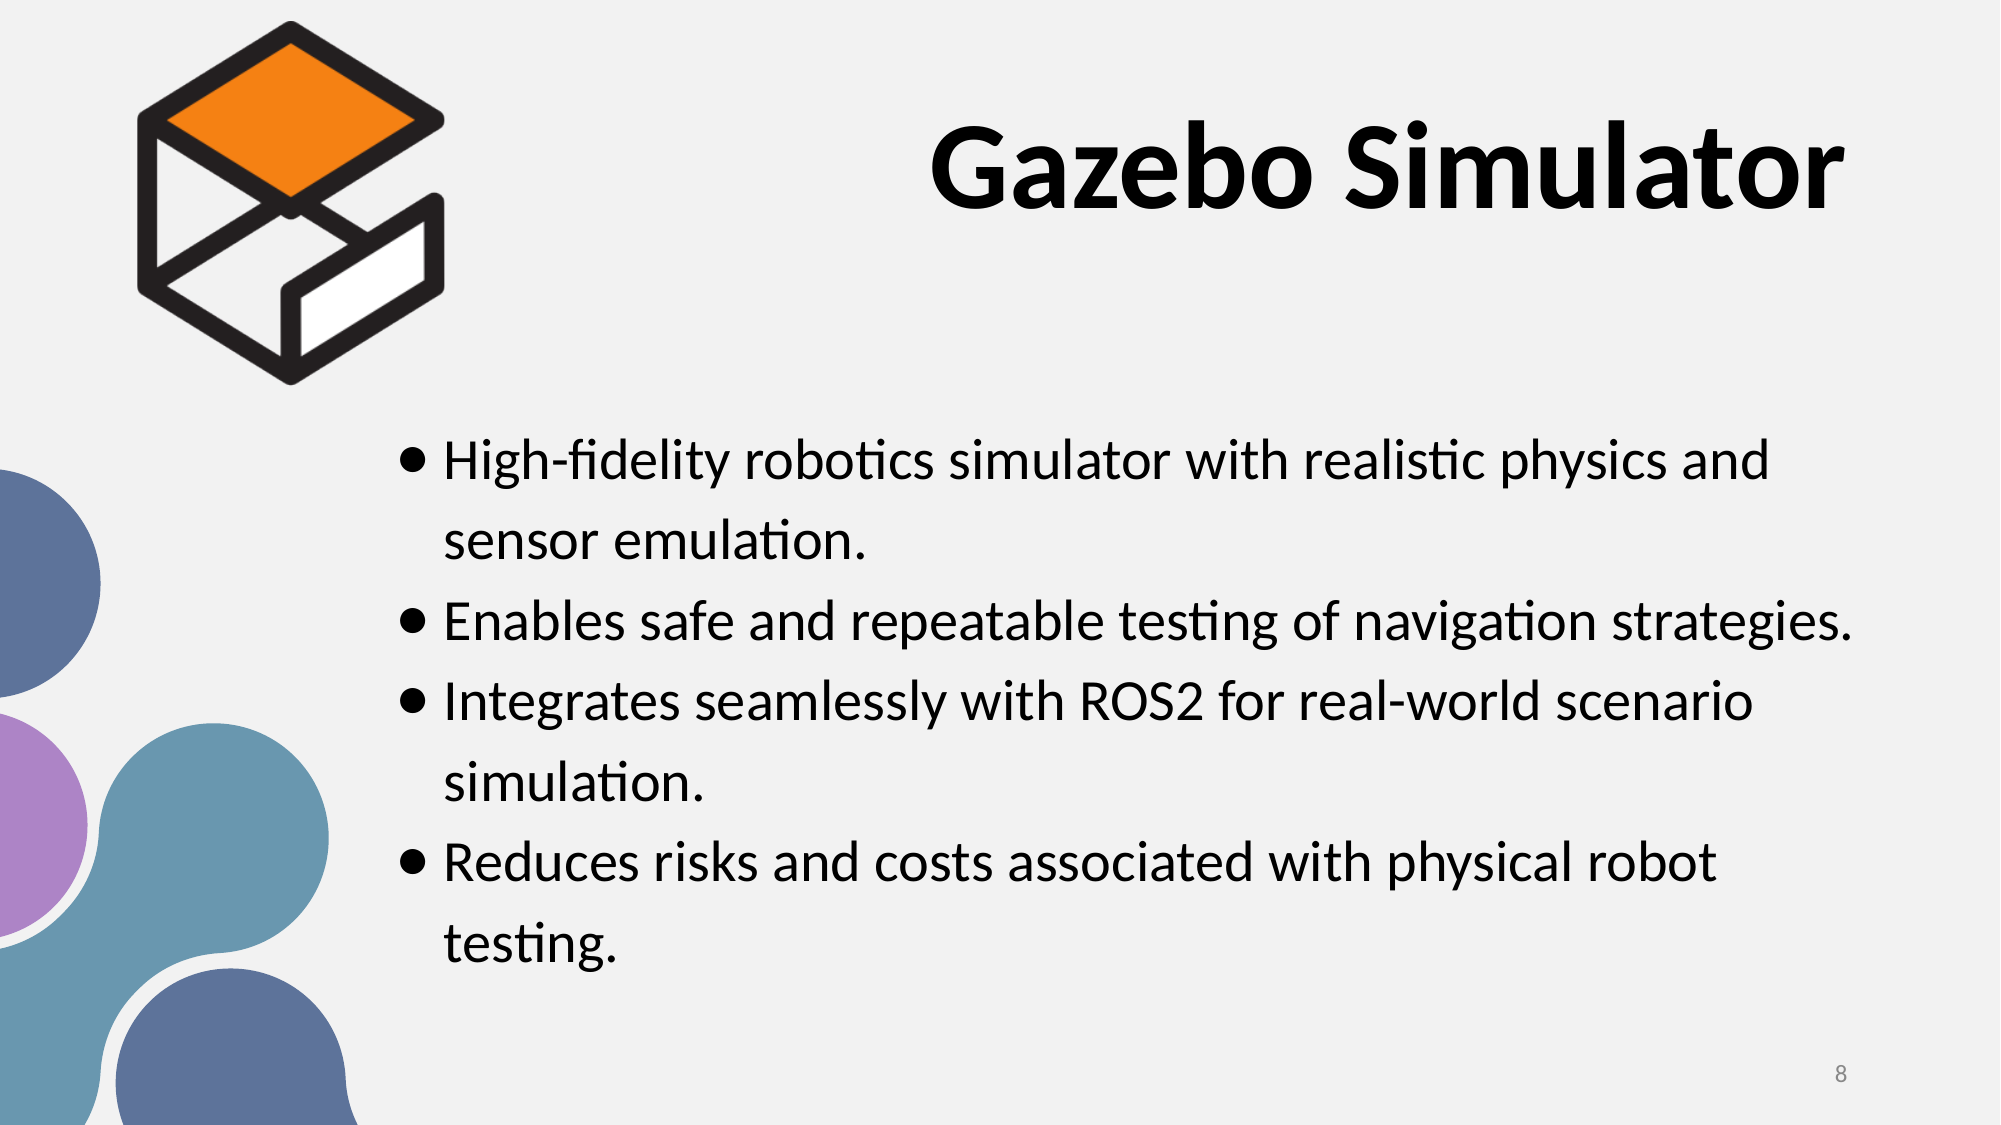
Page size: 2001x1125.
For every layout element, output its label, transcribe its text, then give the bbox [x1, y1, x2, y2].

text_box High-fidelity robotics simulator with realistic physics and sensor emulation. Enables safe and repeatable testing of navigation strategies. Integrates seamlessly with ROS2 for real-world scenario simulation. Reduces risks and costs associated with physical robot testing. [353, 395, 1899, 1015]
slide_number 8 [1412, 1042, 1863, 1103]
picture [137, 21, 445, 388]
title Gazebo Simulator [449, 59, 1863, 278]
